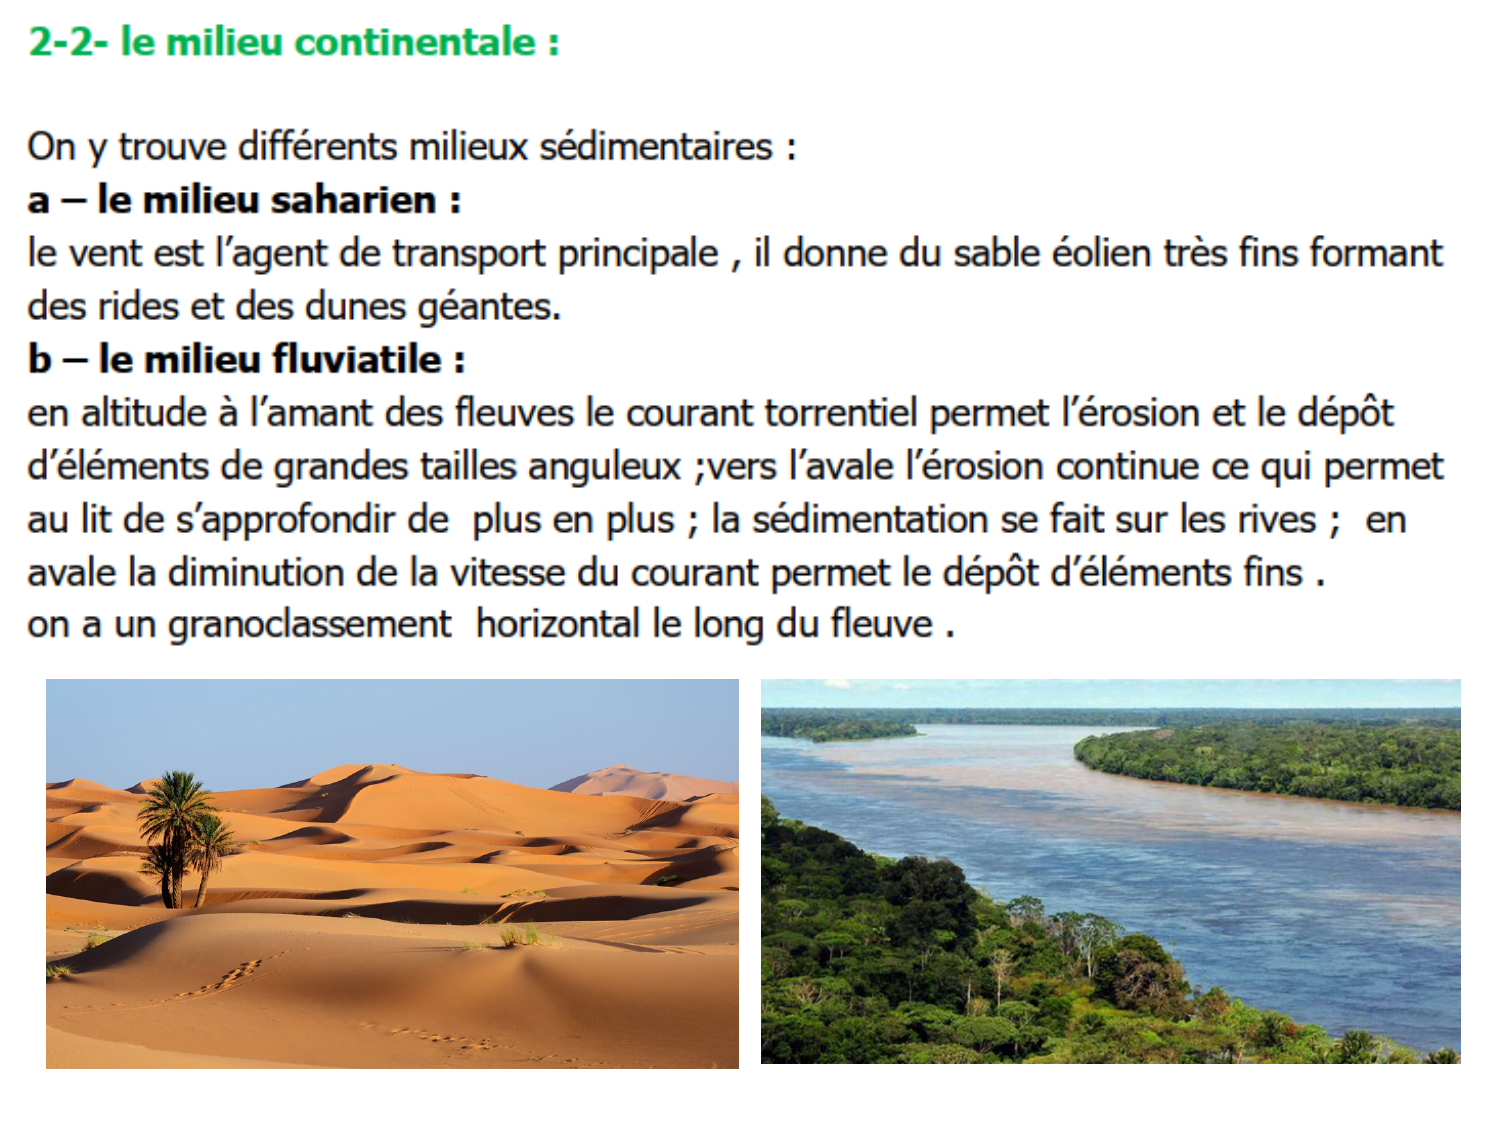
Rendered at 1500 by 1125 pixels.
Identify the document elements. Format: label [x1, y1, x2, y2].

picture [46, 679, 739, 1070]
picture [761, 679, 1461, 1064]
picture [0, 23, 1500, 658]
